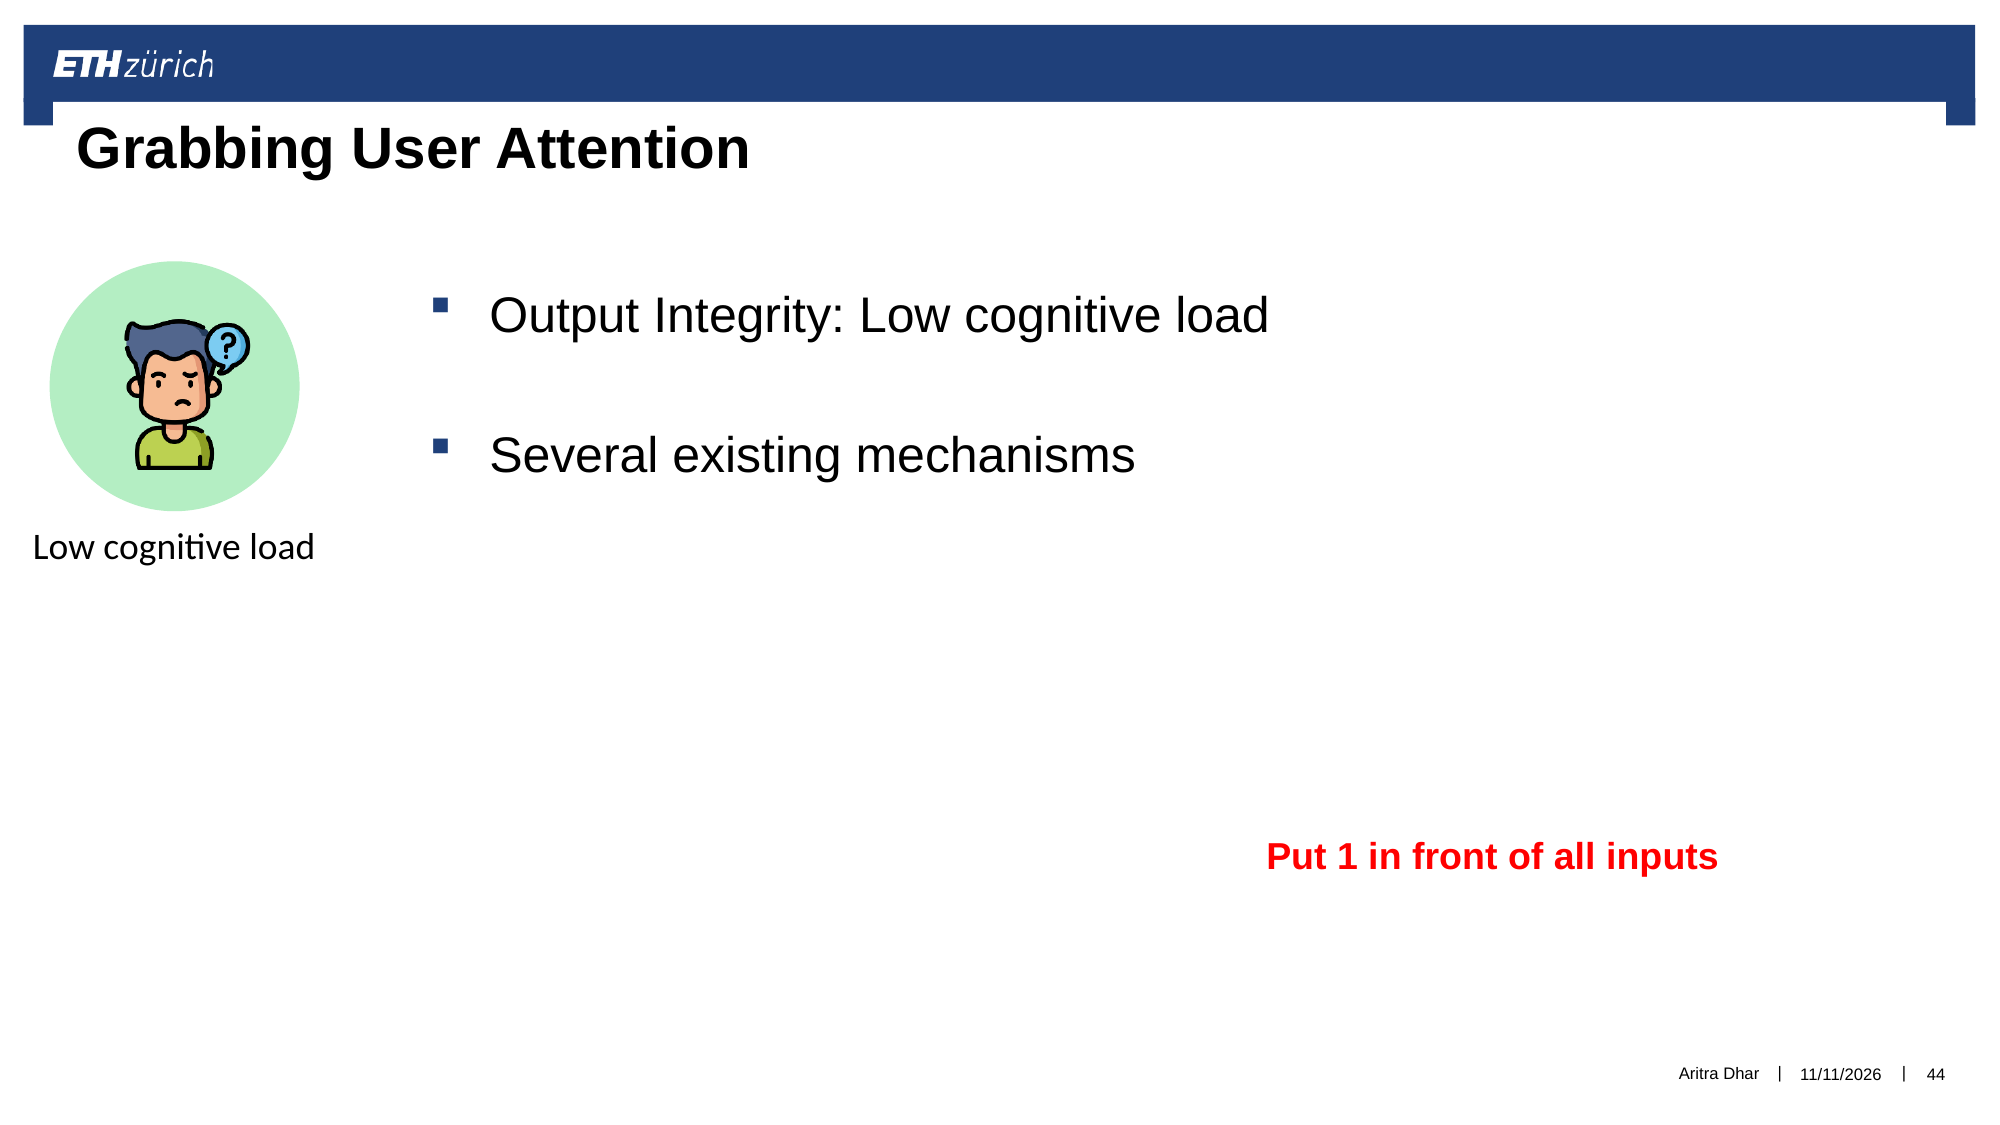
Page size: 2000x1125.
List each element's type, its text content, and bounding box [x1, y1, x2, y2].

text_box Put 1 in front of all inputs [1251, 824, 1735, 885]
text_box Low cognitive load [18, 514, 331, 575]
list Output Integrity: Low cognitive load Several existing mechanisms [406, 282, 2000, 973]
title Grabbing User Attention [53, 101, 1946, 262]
footer Aritra Dhar [999, 1034, 1760, 1111]
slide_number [1790, 1034, 1892, 1112]
slide_number 44 [1906, 1034, 1966, 1112]
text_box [49, 260, 300, 512]
